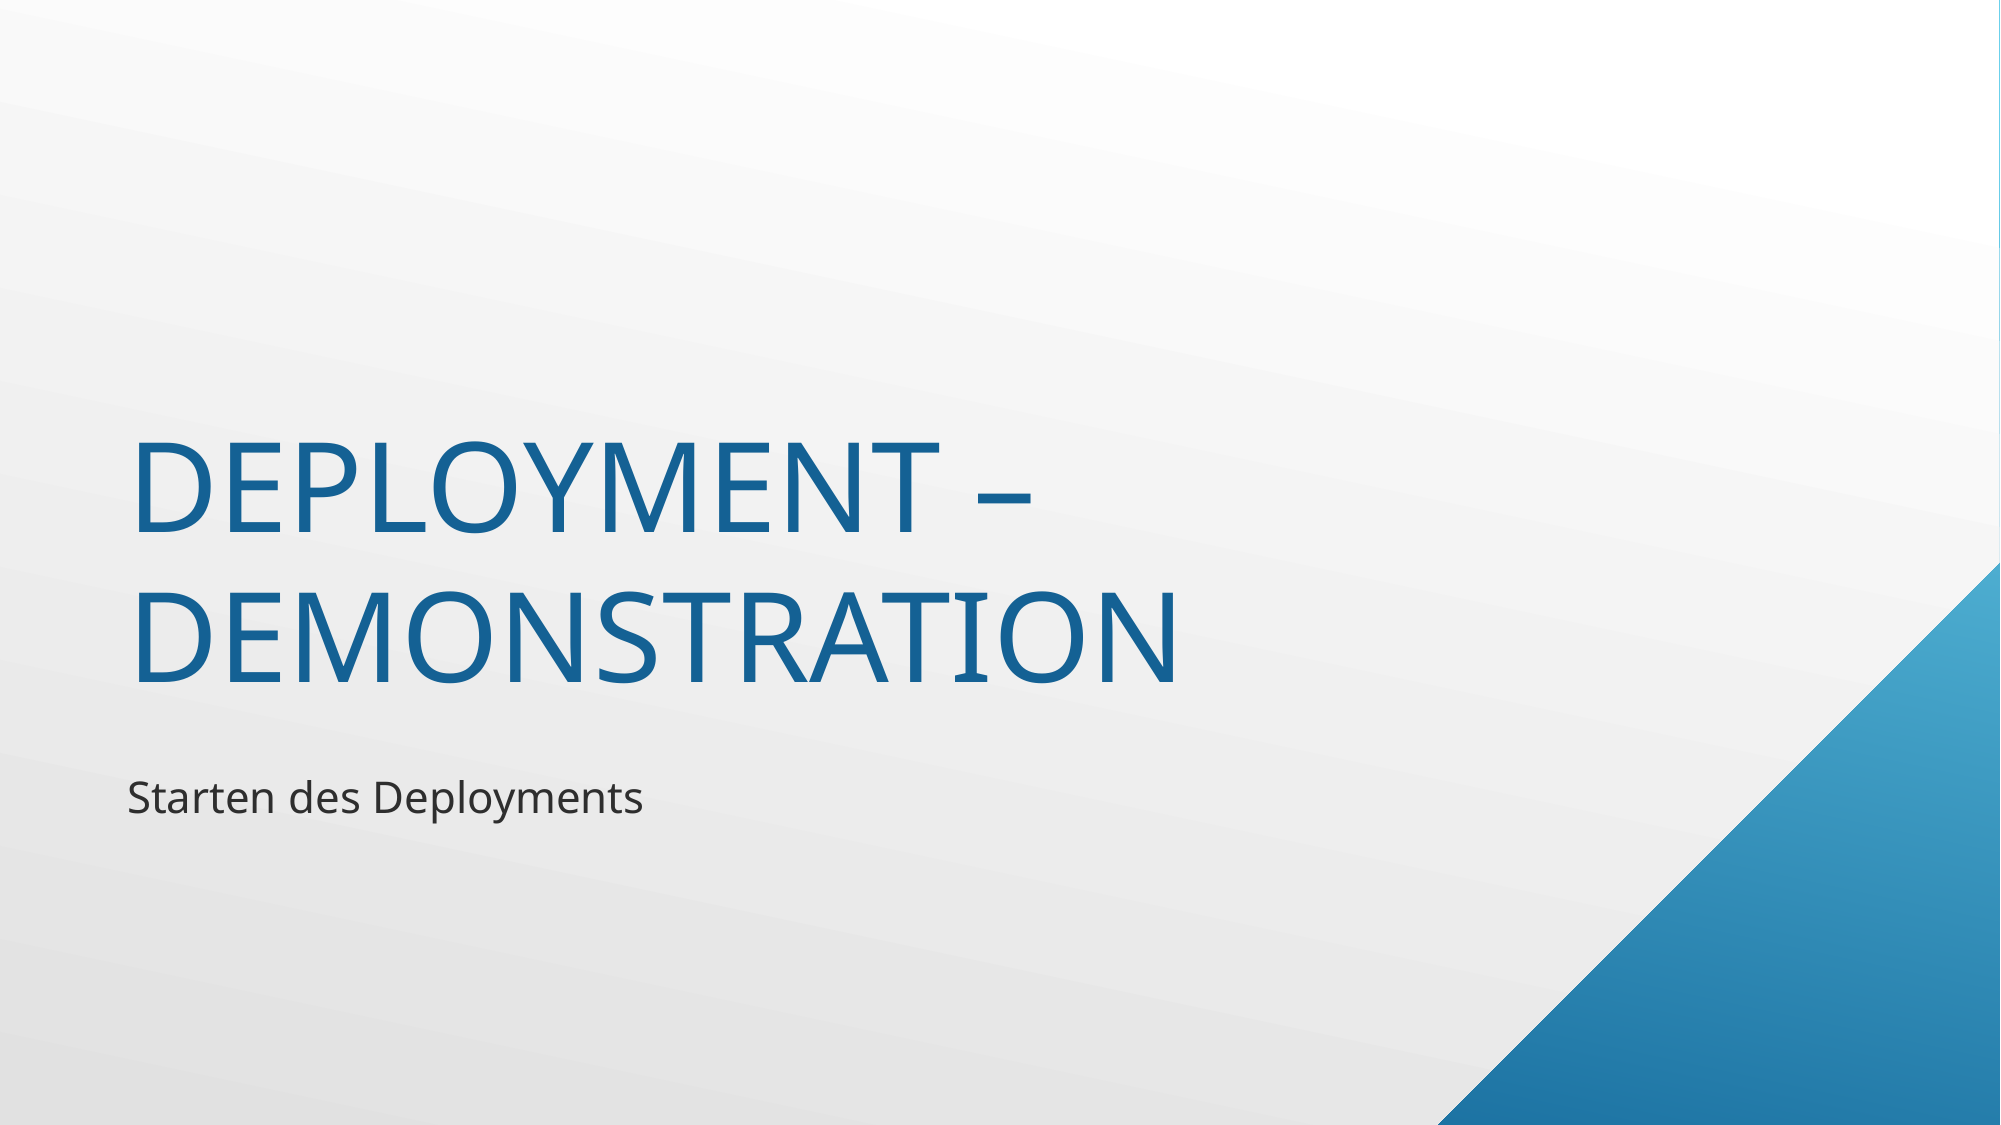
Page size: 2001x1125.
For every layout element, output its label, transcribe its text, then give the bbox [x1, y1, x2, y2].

subtitle Starten des Deployments [112, 762, 1262, 950]
text_box [0, 0, 2000, 1125]
title Deployment – Demonstration [112, 112, 1700, 716]
text_box [1440, 565, 2000, 1125]
